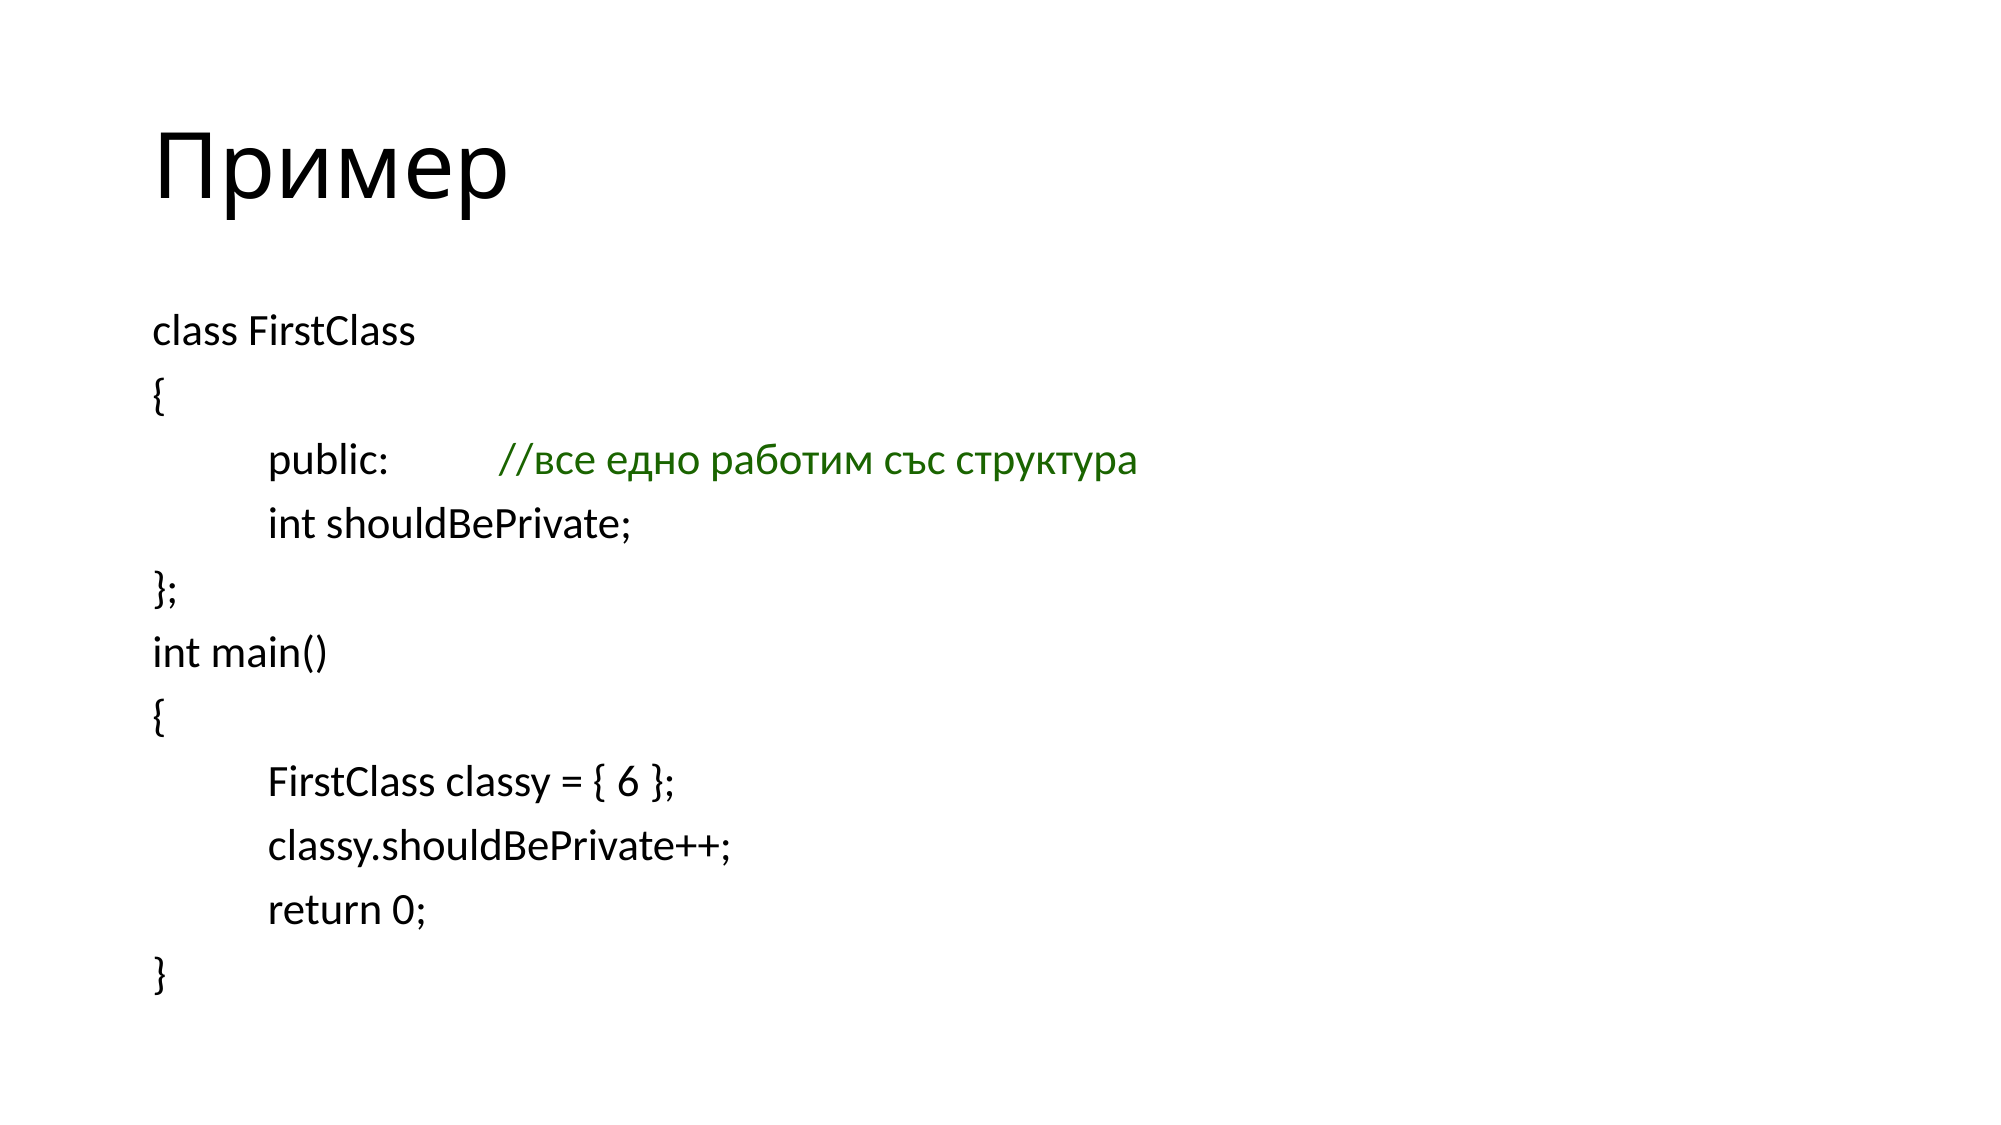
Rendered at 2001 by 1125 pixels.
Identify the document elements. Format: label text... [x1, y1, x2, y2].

list class FirstClass { public: //все едно работим със структура int shouldBePrivate; }; int main() { FirstClass classy = { 6 }; classy.shouldBePrivate++; return 0; } [137, 299, 1863, 1014]
title Пример [137, 59, 1863, 278]
